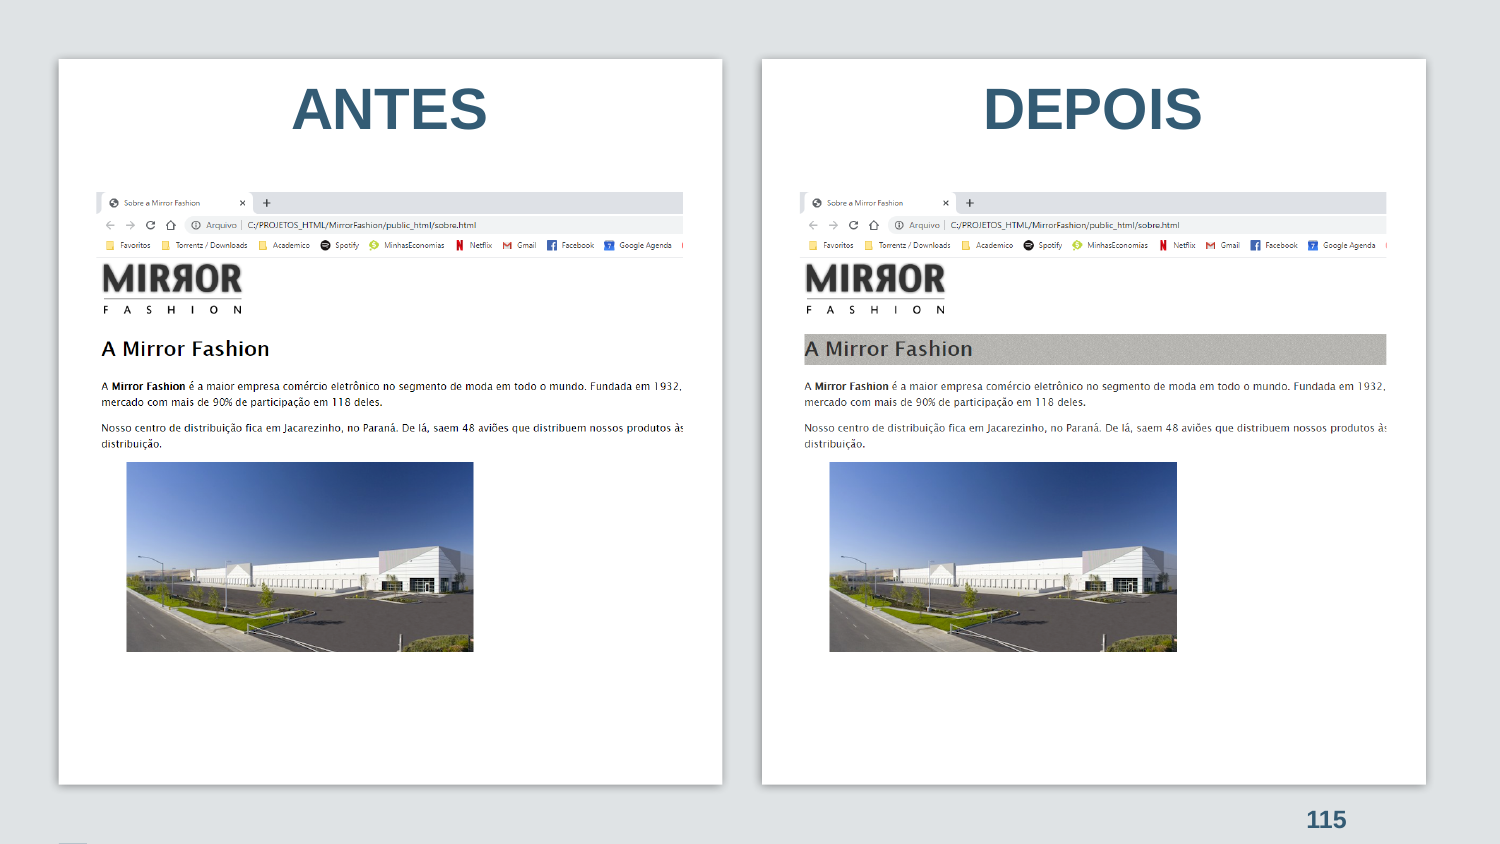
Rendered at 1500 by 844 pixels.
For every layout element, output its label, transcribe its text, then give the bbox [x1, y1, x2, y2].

slide_number 115 [1165, 793, 1362, 844]
picture [799, 192, 1387, 652]
text_box [56, 56, 725, 787]
text_box ANTES [116, 69, 663, 171]
text_box DEPOIS [819, 69, 1367, 171]
text_box [0, 0, 1500, 844]
picture [96, 192, 683, 652]
text_box [759, 56, 1429, 787]
